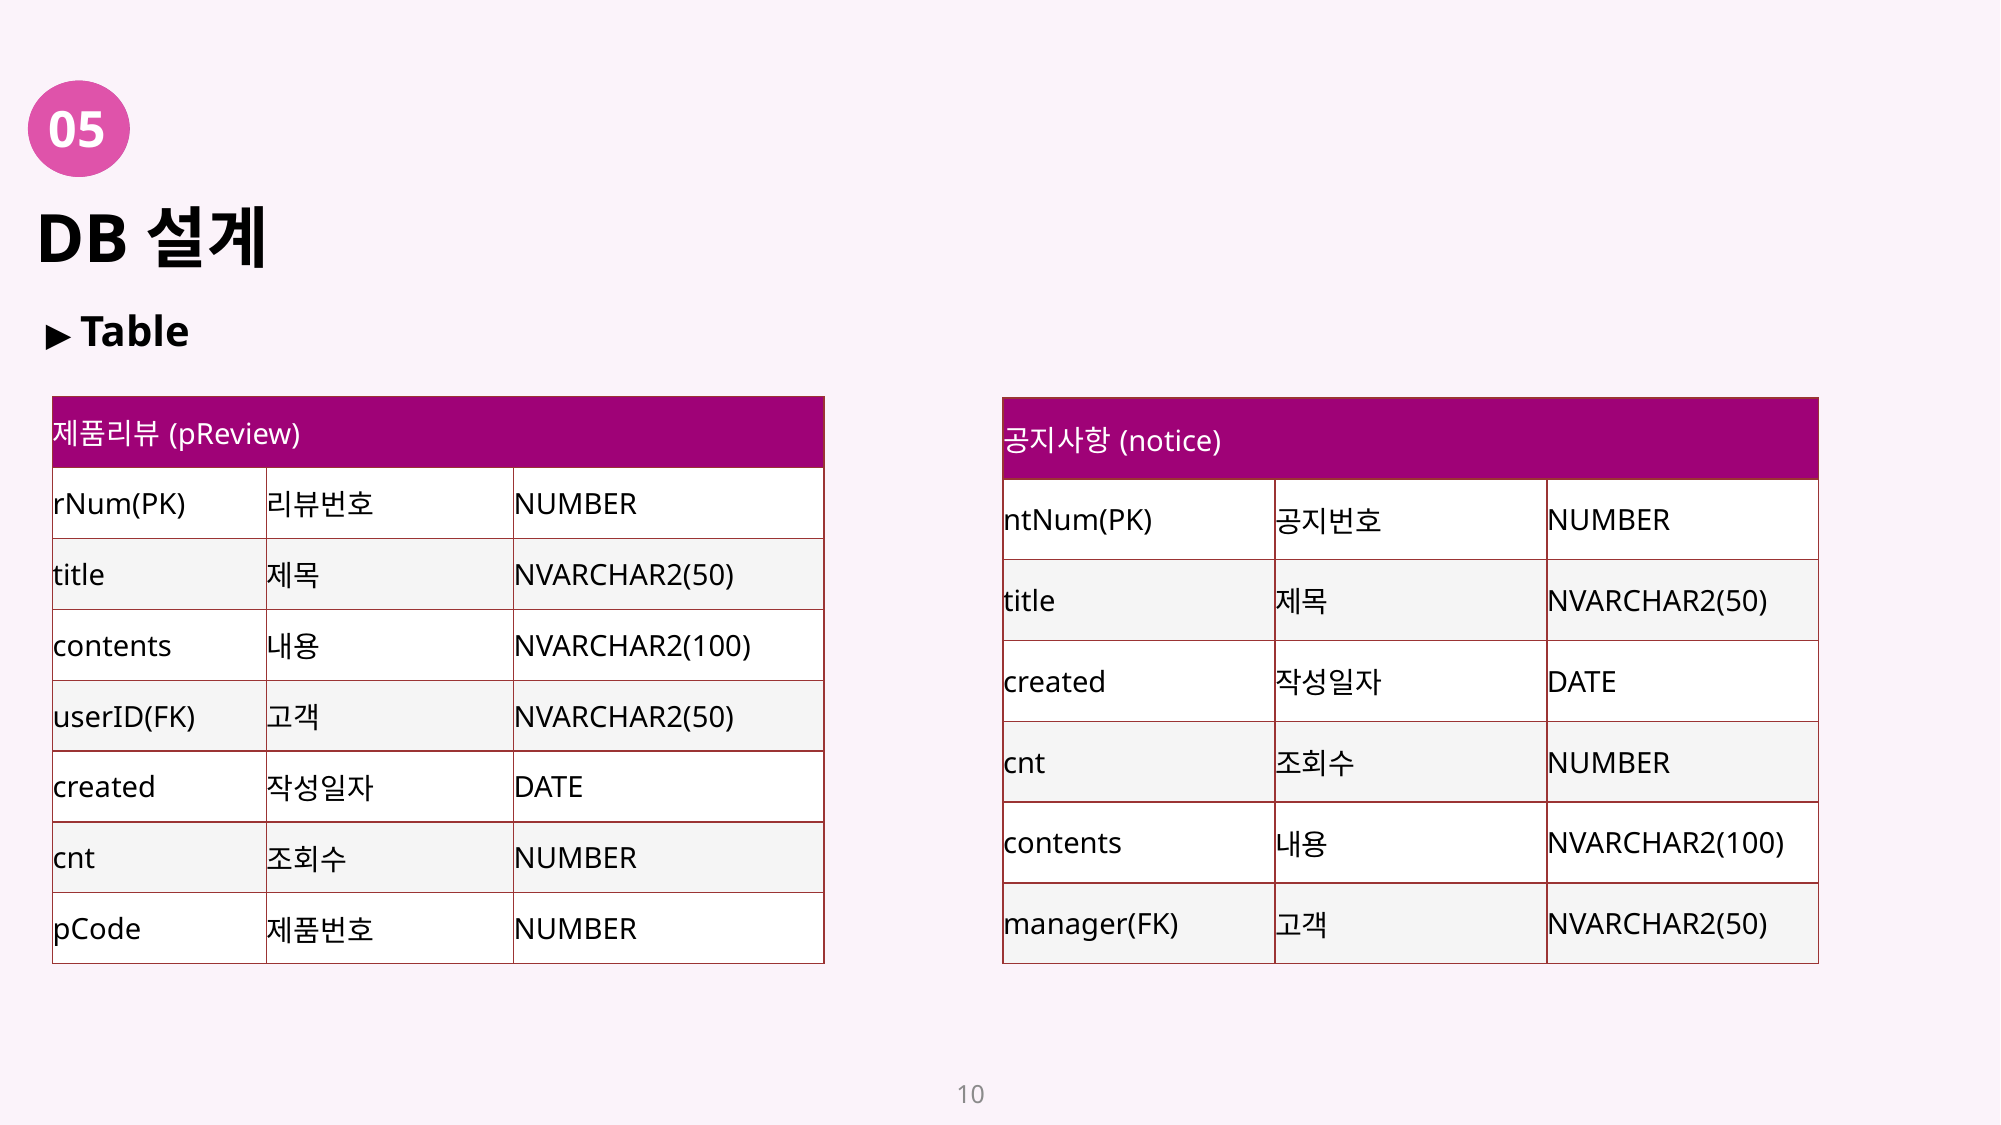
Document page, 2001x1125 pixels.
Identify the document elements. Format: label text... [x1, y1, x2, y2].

table_cell manager(FK) [1004, 884, 1274, 963]
table_cell pCode [53, 893, 266, 963]
table_cell NUMBER [514, 893, 823, 963]
table_cell 내용 [267, 610, 513, 680]
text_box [27, 80, 130, 177]
table_cell cnt [1004, 722, 1274, 801]
table_cell 공지번호 [1276, 480, 1546, 559]
table_cell contents [53, 610, 266, 680]
table_header 공지사항(notice) [1004, 399, 1818, 478]
table_cell 내용 [1276, 803, 1546, 882]
table_cell 고객 [267, 681, 513, 750]
table_cell 리뷰번호 [267, 468, 513, 538]
table_cell contents [1004, 803, 1274, 882]
table_cell 조회수 [1276, 722, 1546, 801]
table_cell cnt [53, 823, 266, 892]
list ▶ Table [30, 287, 1042, 625]
table_cell NVARCHAR2(50) [514, 681, 823, 750]
table_cell title [1004, 560, 1274, 640]
table_cell NVARCHAR2(100) [514, 610, 823, 680]
table_cell 고객 [1276, 884, 1546, 963]
table_cell userID(FK) [53, 681, 266, 750]
table_cell ntNum(PK) [1004, 480, 1274, 559]
table_cell 제목 [267, 539, 513, 609]
table_cell 제품번호 [267, 893, 513, 963]
table_cell DATE [514, 752, 823, 821]
table_cell created [1004, 641, 1274, 721]
slide_number 10 [549, 1065, 1000, 1125]
table_cell NVARCHAR2(100) [1548, 803, 1818, 882]
title DB설계 [20, 21, 986, 284]
table_cell NUMBER [1548, 722, 1818, 801]
table_cell DATE [1548, 641, 1818, 721]
table_cell 조회수 [267, 823, 513, 892]
table_cell title [53, 539, 266, 609]
table_cell rNum(PK) [53, 468, 266, 538]
table_cell NVARCHAR2(50) [1548, 560, 1818, 640]
table_cell created [53, 752, 266, 821]
table_cell NUMBER [514, 823, 823, 892]
table_cell NUMBER [514, 468, 823, 538]
table_header 제품리뷰(pReview) [53, 397, 823, 467]
table_cell 제목 [1276, 560, 1546, 640]
table_cell NUMBER [1548, 480, 1818, 559]
table_cell 작성일자 [1276, 641, 1546, 721]
table_cell 작성일자 [267, 752, 513, 821]
table_cell NVARCHAR2(50) [1548, 884, 1818, 963]
table_cell NVARCHAR2(50) [514, 539, 823, 609]
